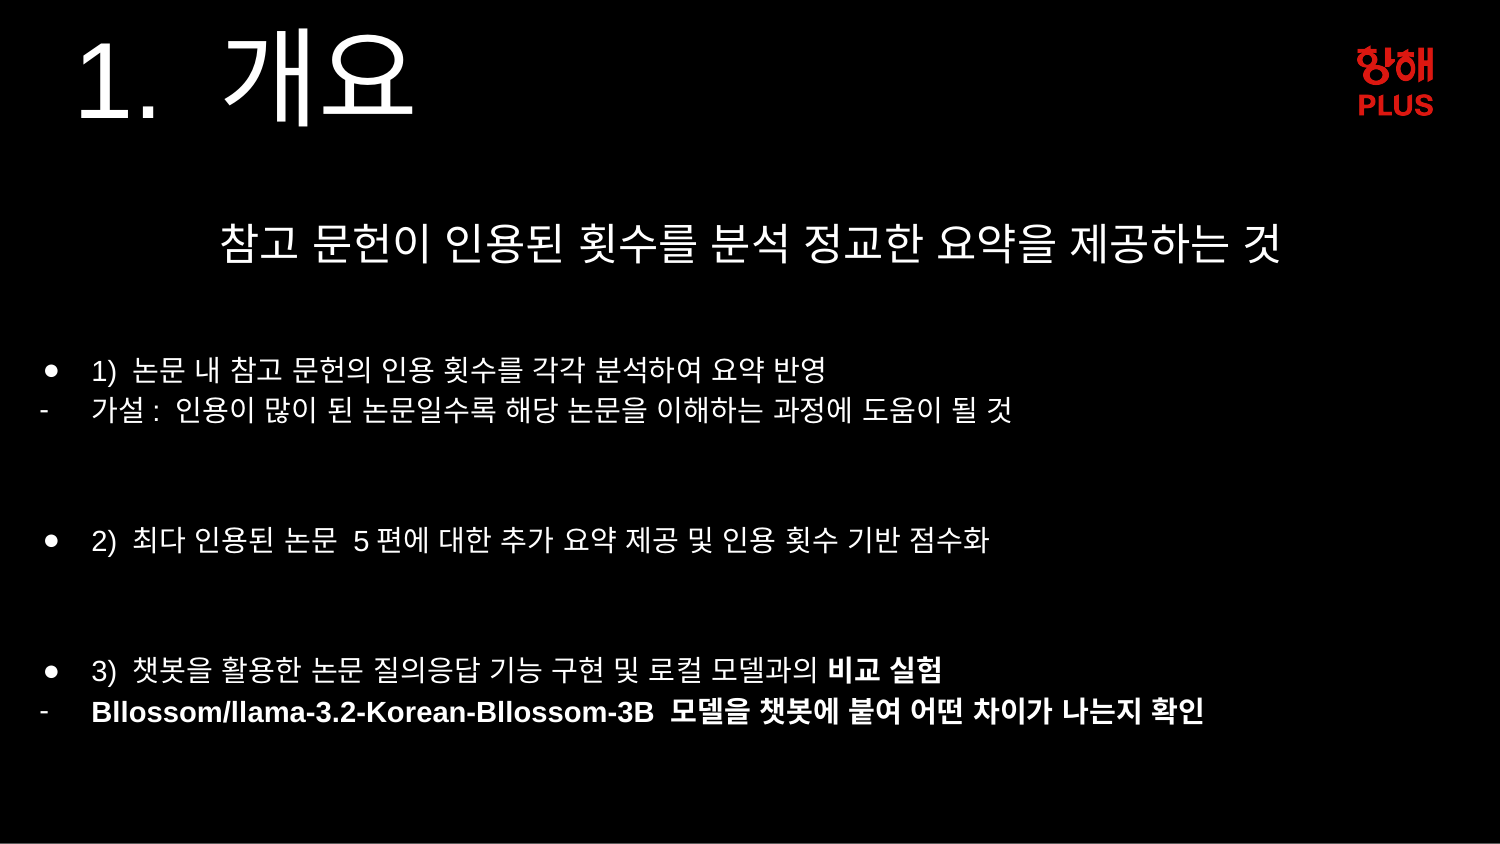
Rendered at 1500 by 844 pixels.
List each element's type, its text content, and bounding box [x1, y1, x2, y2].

text_box 1. 개요 [0, 0, 1499, 150]
picture [1356, 44, 1433, 116]
text_box 참고 문헌이 인용된 횟수를 분석 정교한 요약을 제공하는 것 1) 논문 내 참고 문헌의 인용 횟수를 각각 분석하여 요약 반영 가설: 인용이 많이 된 논문일수록 해당 논문을 이해하는 과정에 도움이 될 것 2) 최다 인용된 논문 5편에 대한 추가 요약 제공 및 인용 횟수 기반 점수화 3) 챗봇을 활용한 논문 질의응답 기능 구현 및 로컬 모델과의 비교 실험 Bllossom/llama-3.2-Korean-Bllossom-3B 모델을 챗봇에 붙여 어떤 차이가 나는지 확인 [1, 149, 1500, 844]
